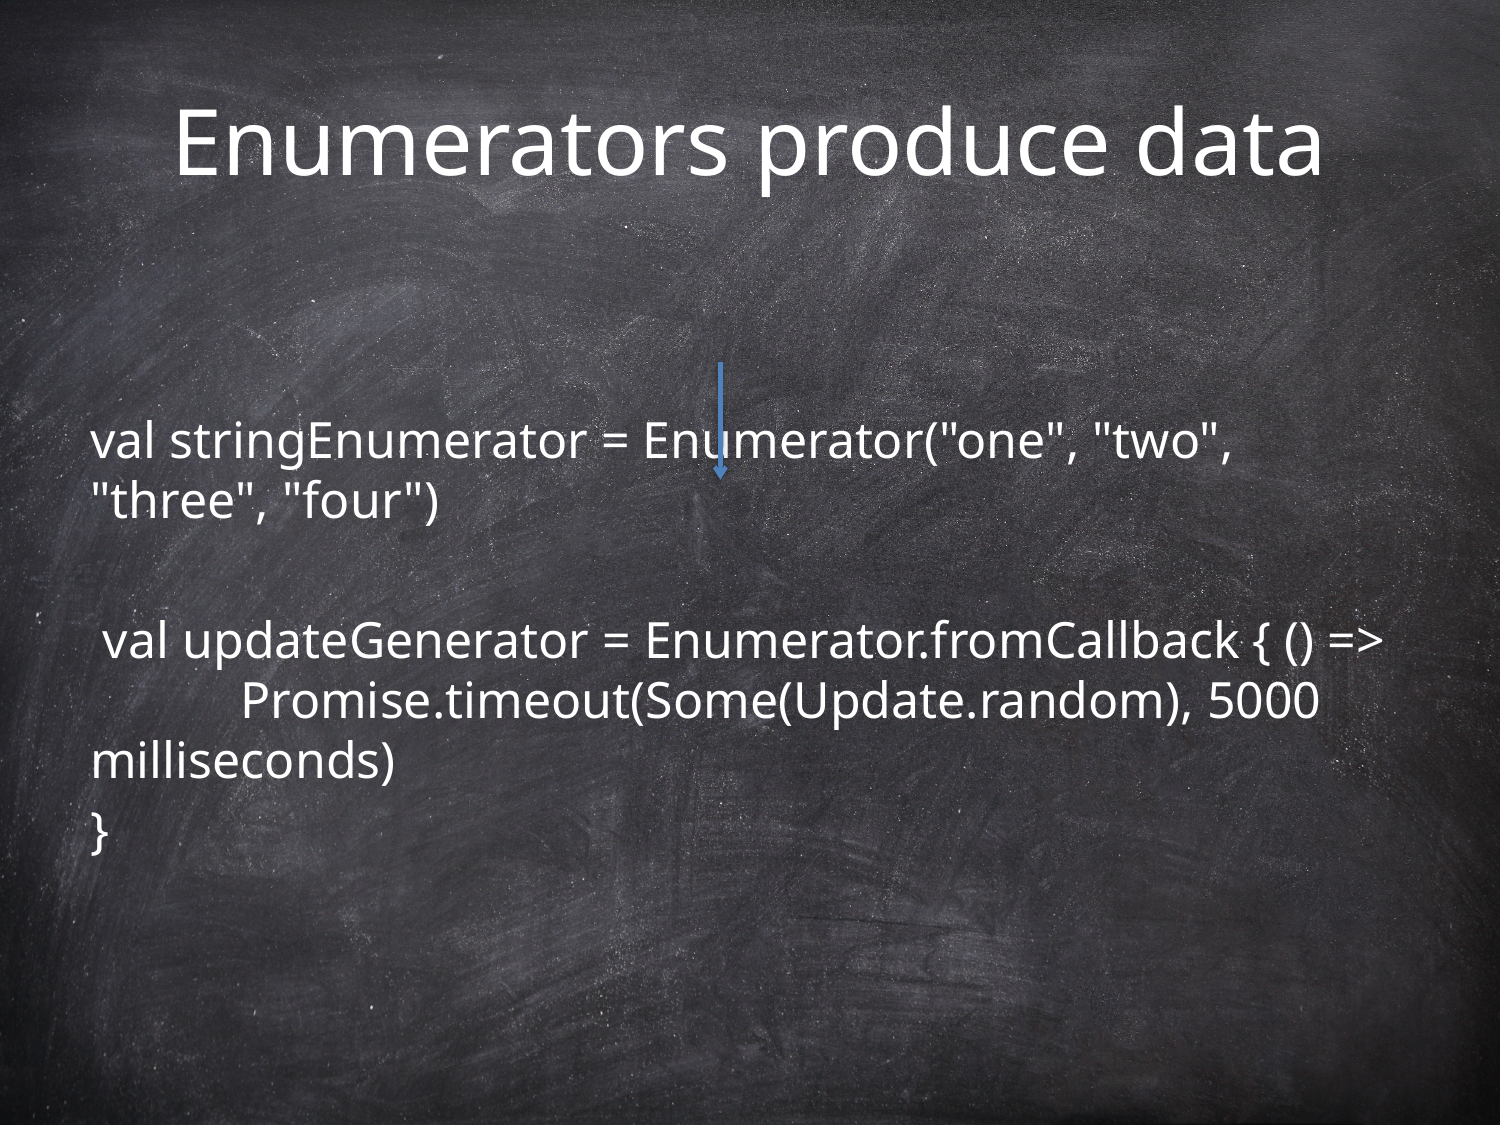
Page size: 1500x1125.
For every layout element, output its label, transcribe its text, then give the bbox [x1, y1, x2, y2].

title Enumerators produce data [75, 45, 1425, 233]
list val stringEnumerator = Enumerator("one", "two", "three", "four") val updateGenerator = Enumerator.fromCallback { () => Promise.timeout(Some(Update.random), 5000 milliseconds) } [75, 262, 1425, 1005]
picture [0, 0, 1500, 1125]
